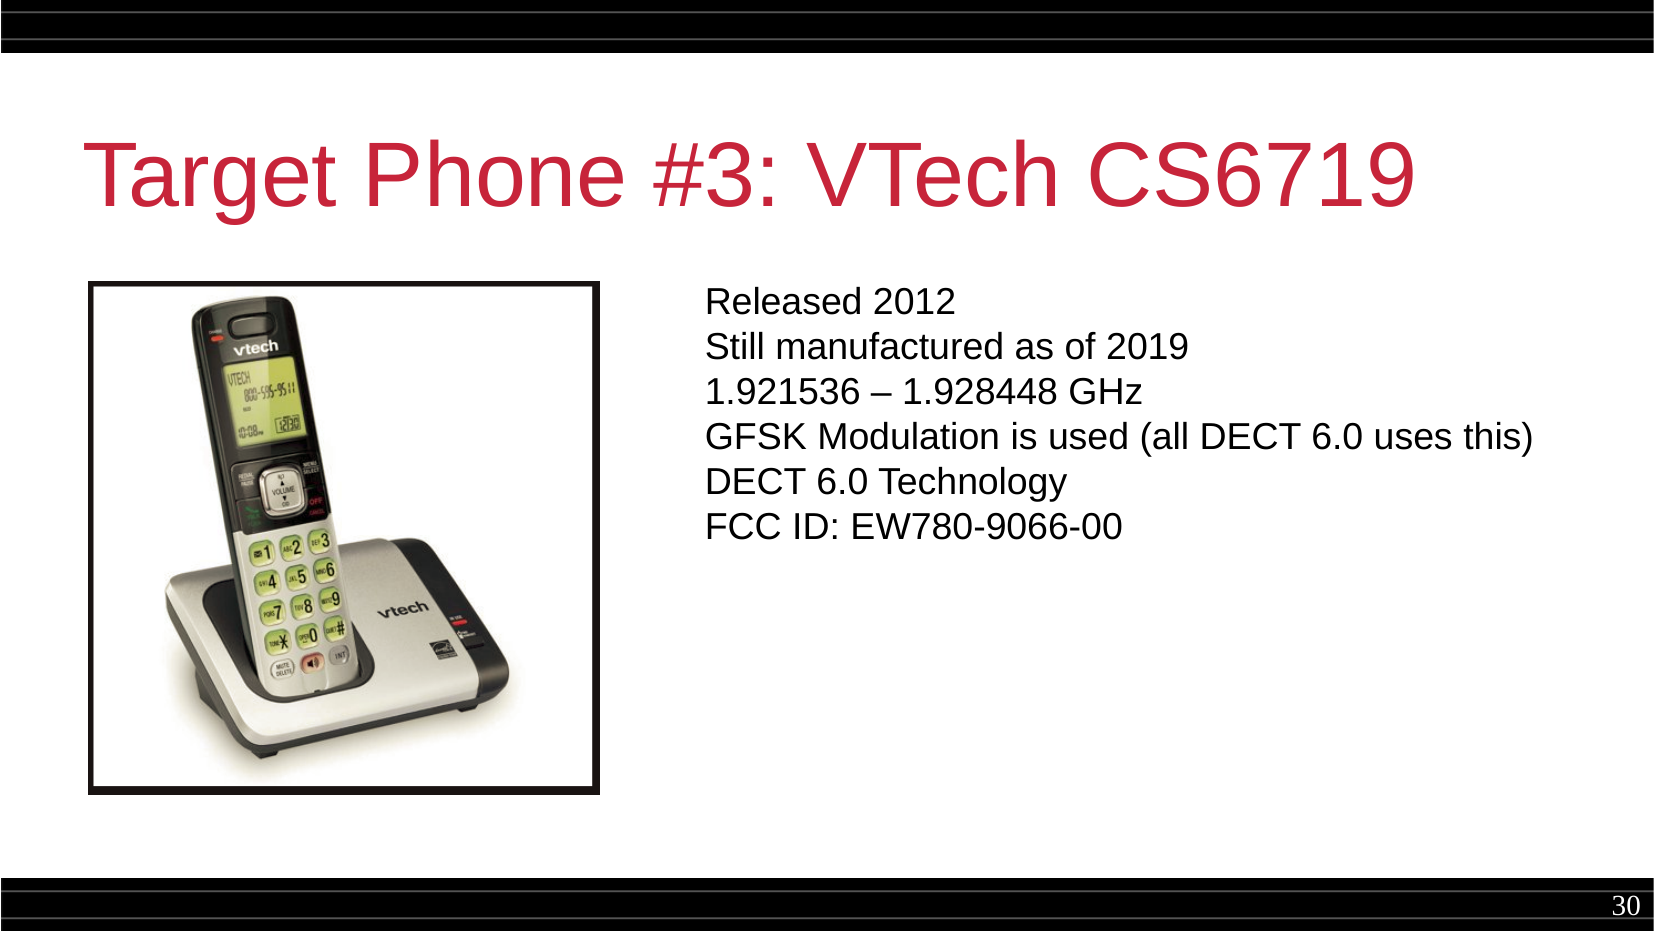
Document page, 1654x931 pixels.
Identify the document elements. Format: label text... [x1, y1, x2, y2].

text_box Released 2012 Still manufactured as of 2019 1.921536 – 1.928448 GHz GFSK Modulation is used (all DECT 6.0 uses this) DECT 6.0 Technology FCC ID: EW780-9066-00 [690, 269, 1575, 537]
picture [1, 0, 1654, 53]
text_box Target Phone #3: VTech CS6719 [82, 92, 1571, 248]
text_box [82, 271, 1571, 850]
picture [87, 281, 600, 795]
picture [1, 878, 1654, 931]
